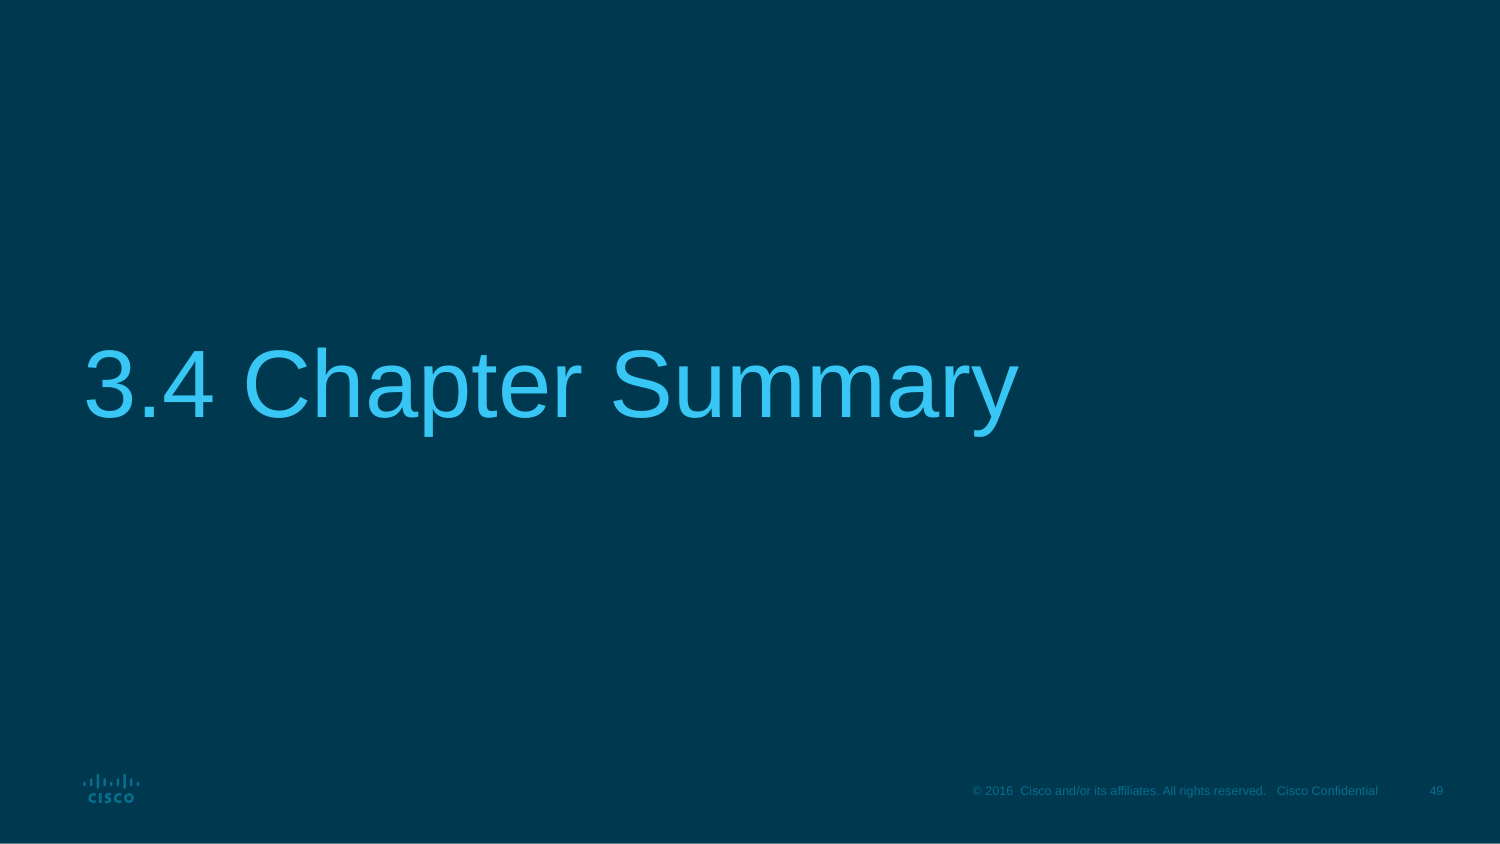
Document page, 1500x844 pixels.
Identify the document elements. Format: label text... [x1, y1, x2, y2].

title 3.4 Chapter Summary [68, 150, 1315, 446]
